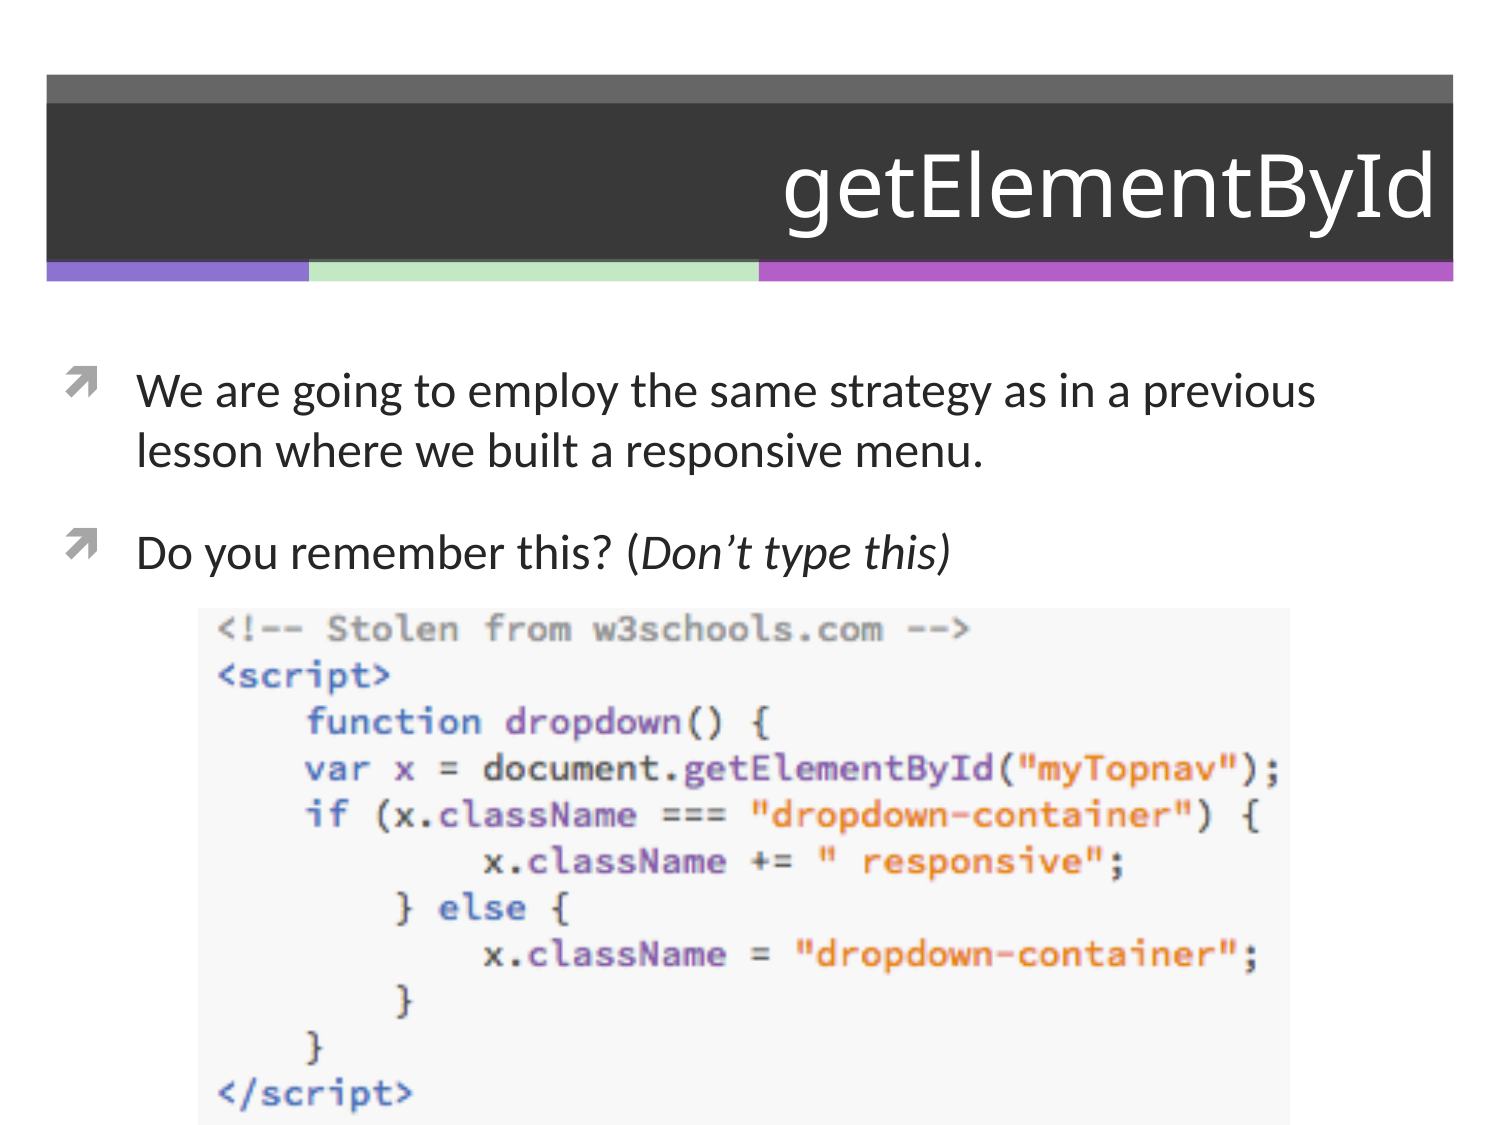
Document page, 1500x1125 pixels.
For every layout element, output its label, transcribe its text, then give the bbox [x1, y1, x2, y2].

title getElementById [46, 103, 1454, 263]
picture [198, 608, 1291, 1125]
list We are going to employ the same strategy as in a previous lesson where we built a responsive menu. Do you remember this? (Don’t type this) [46, 350, 1454, 1005]
